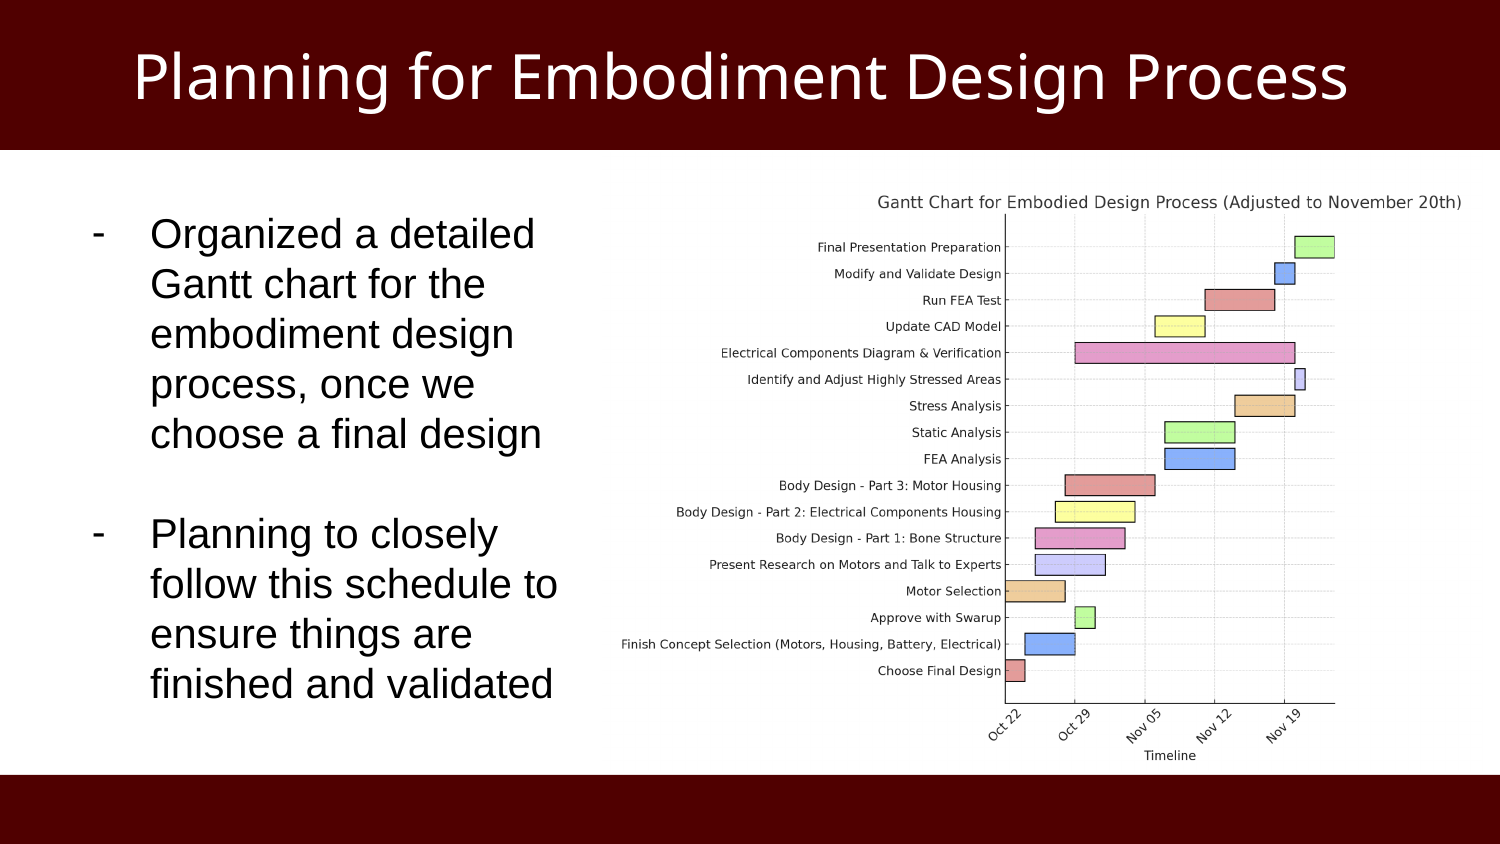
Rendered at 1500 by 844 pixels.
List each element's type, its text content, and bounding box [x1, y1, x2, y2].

text_box Organized a detailed Gantt chart for the embodiment design process, once we choose a final design Planning to closely follow this schedule to ensure things are finished and validated [60, 191, 597, 689]
picture [602, 152, 1483, 773]
title Planning for Embodiment Design Process [0, 0, 1500, 150]
title [0, 774, 1500, 844]
